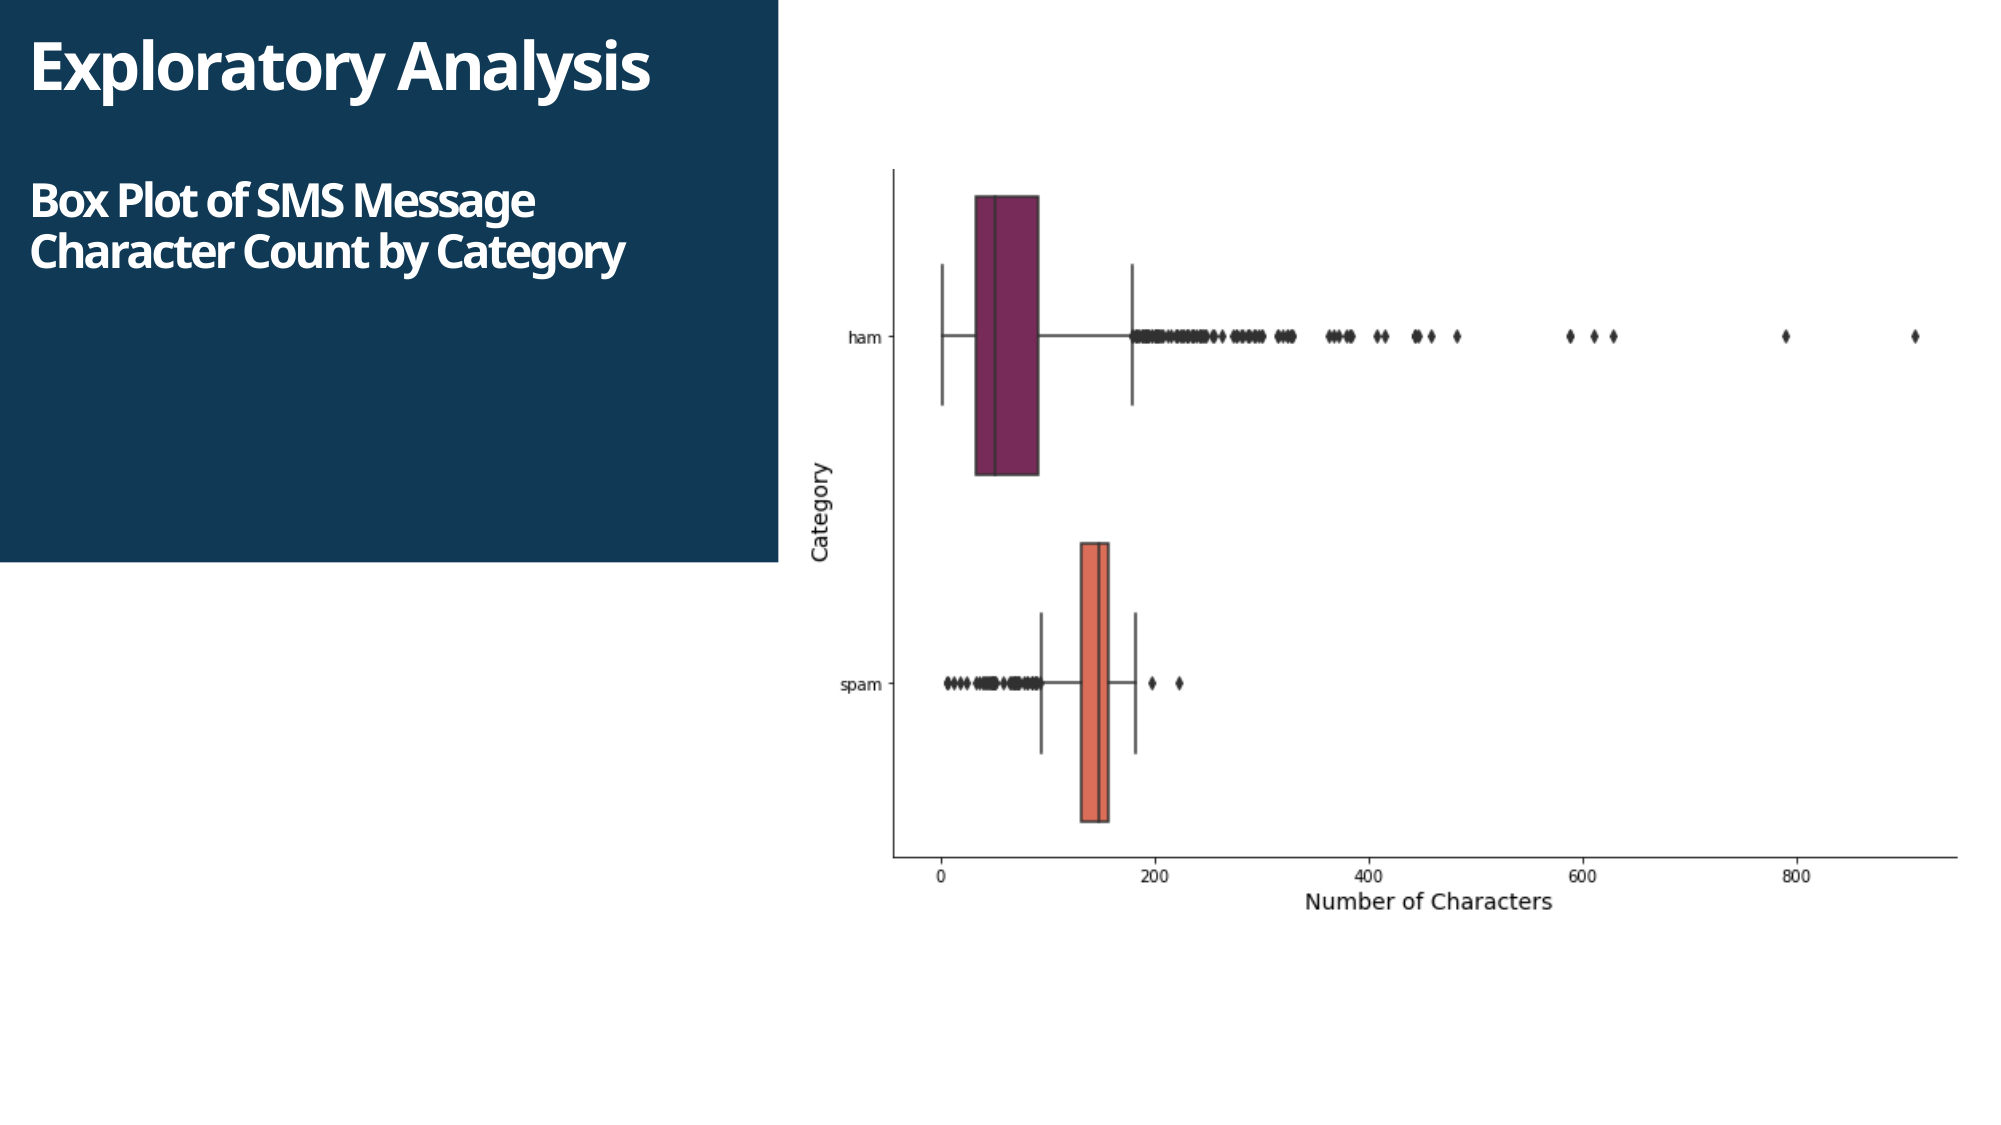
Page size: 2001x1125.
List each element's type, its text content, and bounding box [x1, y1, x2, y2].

title Exploratory Analysis Box Plot of SMS Message Character Count by Category [28, 24, 670, 315]
picture [791, 169, 1958, 929]
